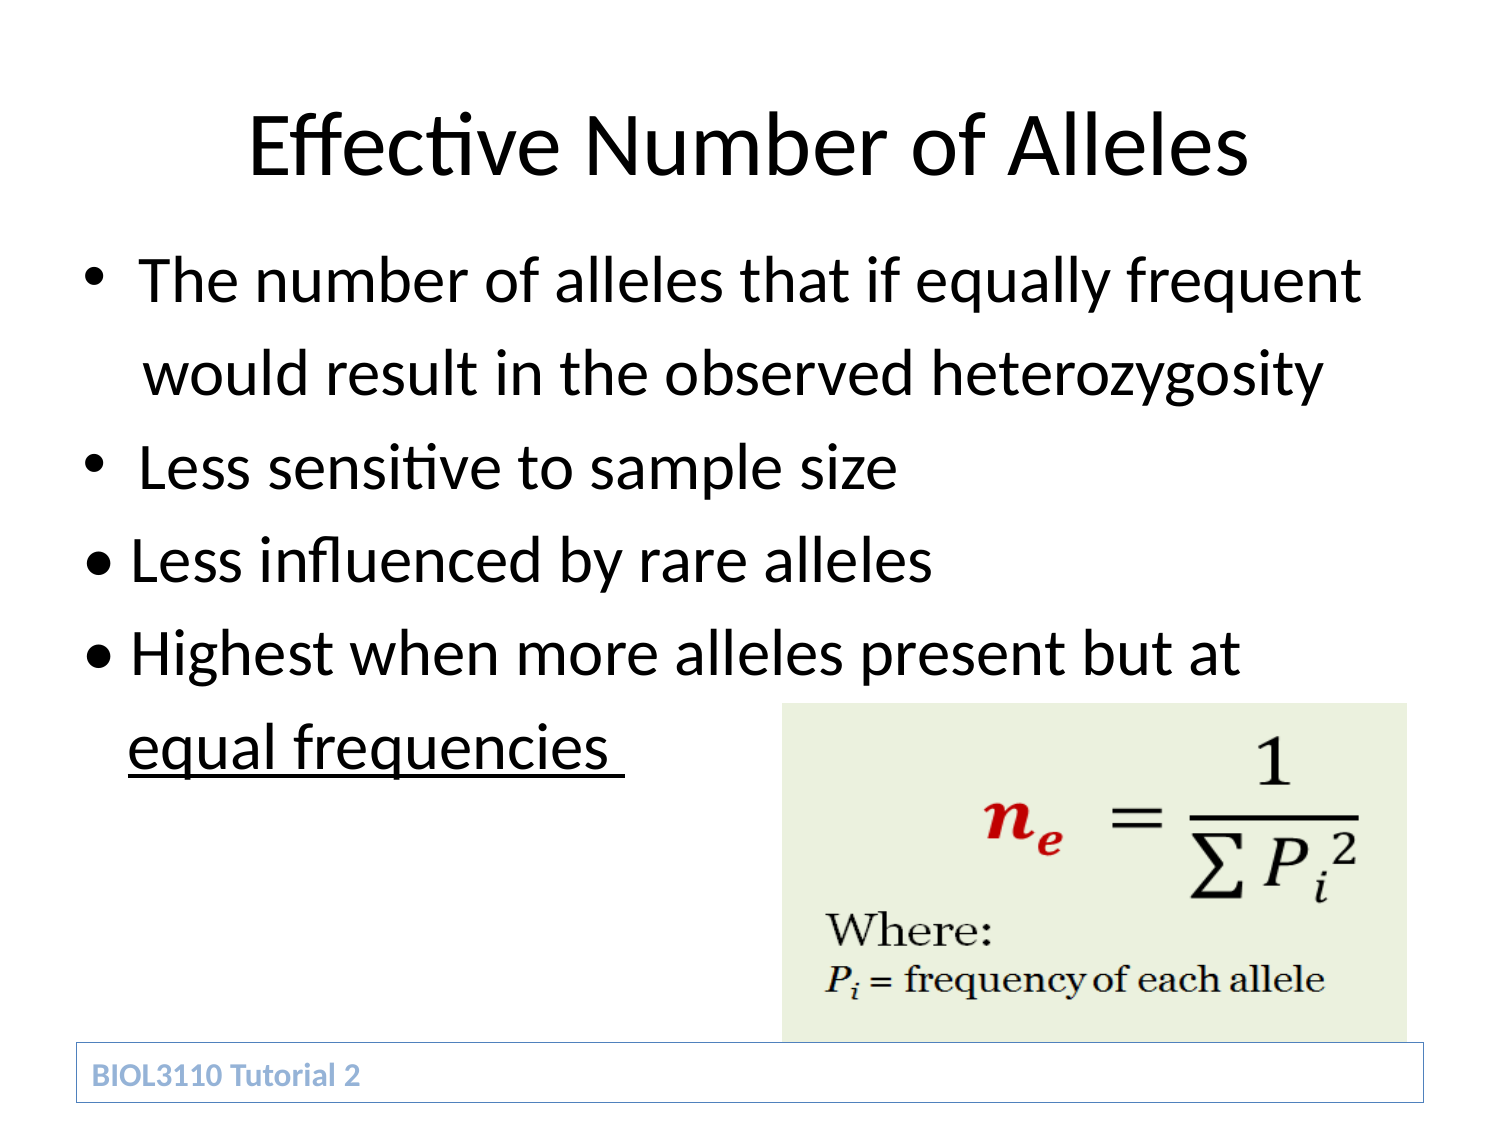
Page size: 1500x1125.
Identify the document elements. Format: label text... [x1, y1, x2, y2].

picture [782, 702, 1407, 1043]
title Effective Number of Alleles [75, 45, 1425, 233]
list The number of alleles that if equally frequent would result in the observed heterozygosity Less sensitive to sample size • Less influenced by rare alleles • Highest when more alleles present but at equal frequencies [67, 228, 1418, 971]
text_box BIOL3110 Tutorial 2 [76, 1042, 1424, 1103]
